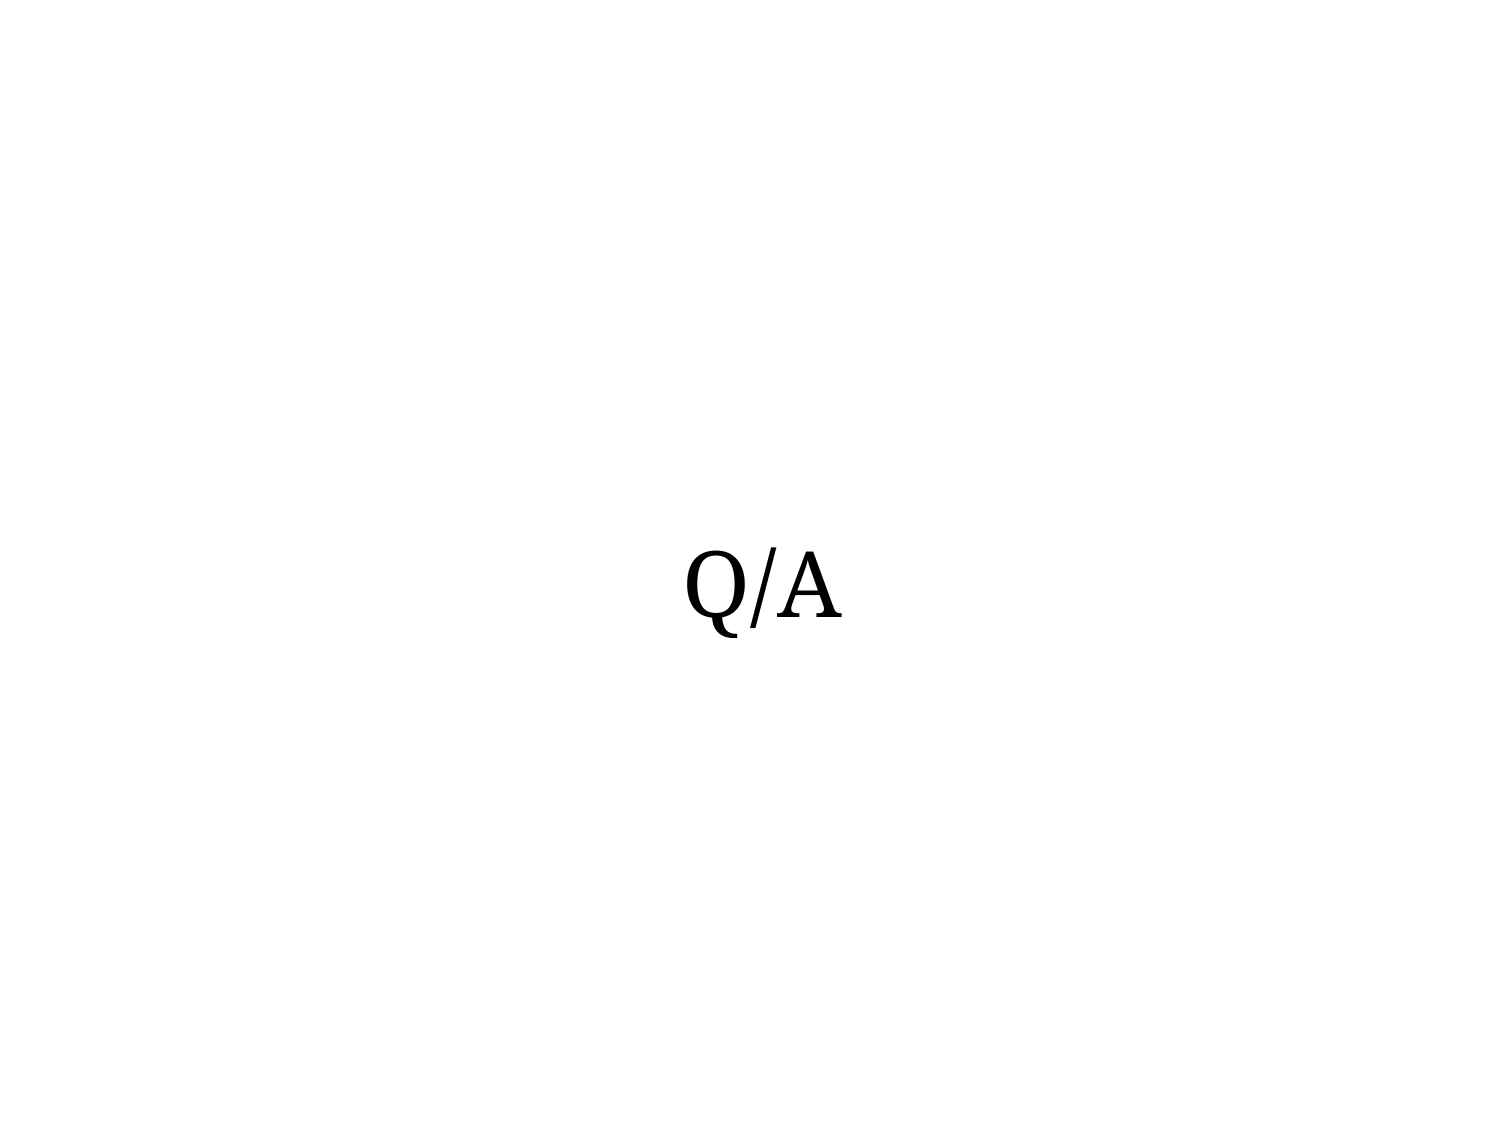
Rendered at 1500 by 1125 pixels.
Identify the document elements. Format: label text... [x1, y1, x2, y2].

title Q/A [87, 487, 1438, 675]
